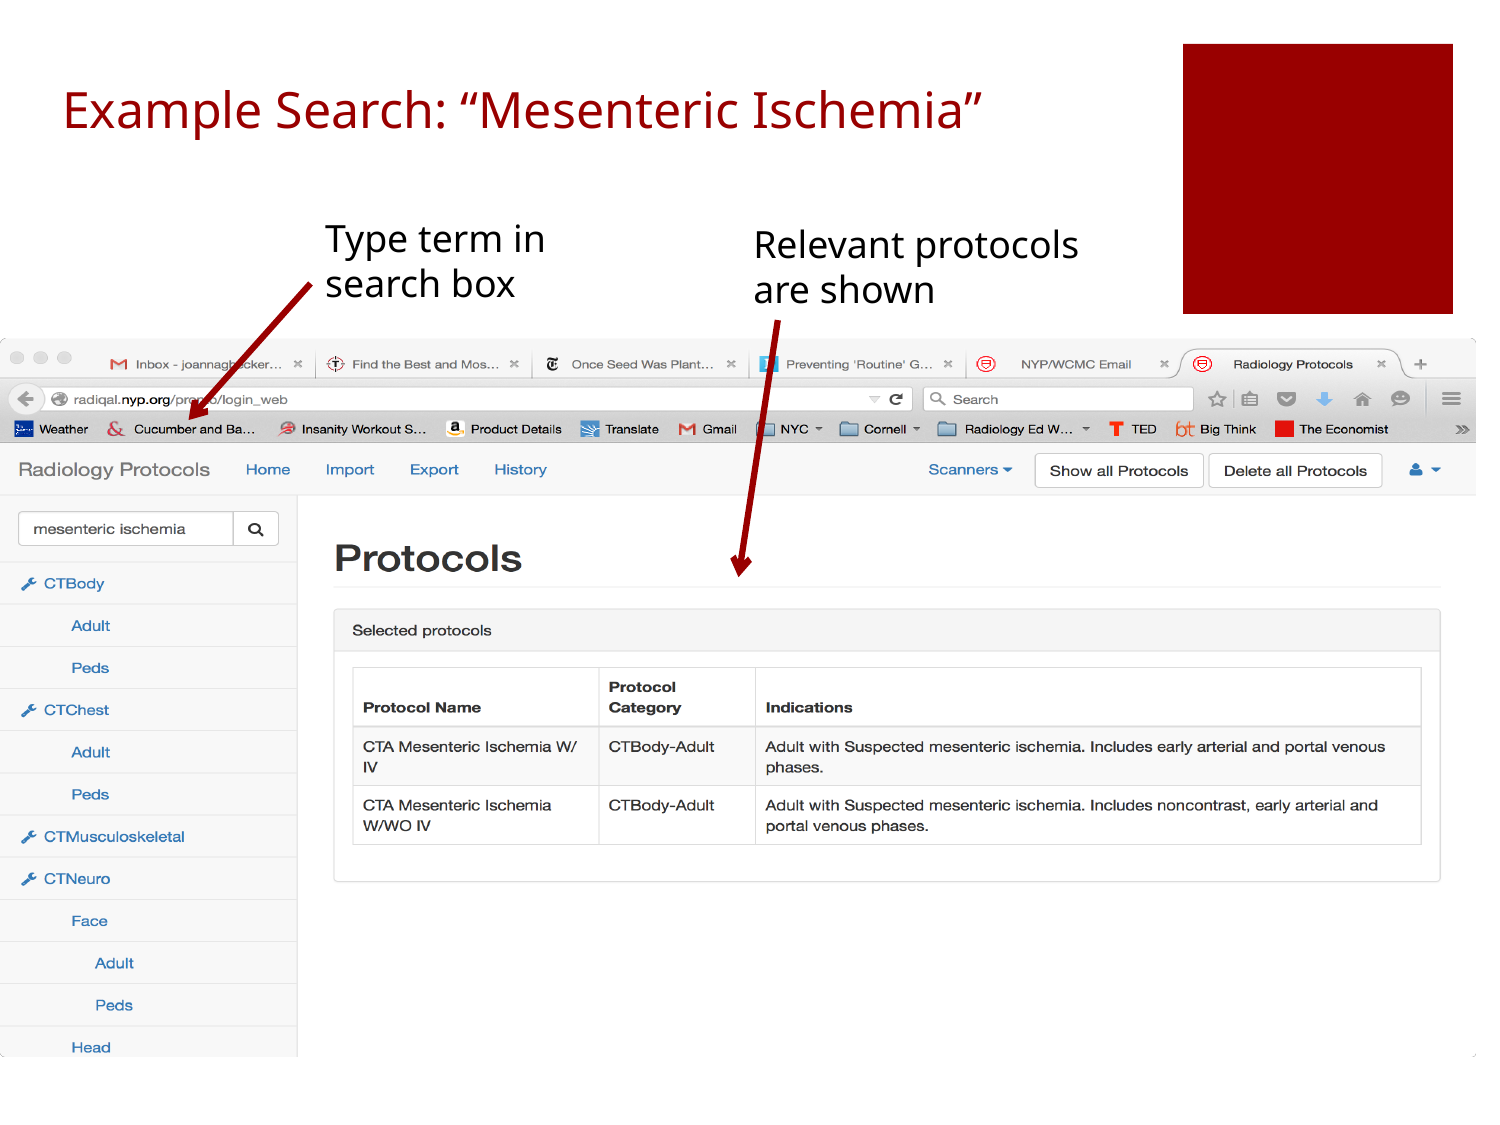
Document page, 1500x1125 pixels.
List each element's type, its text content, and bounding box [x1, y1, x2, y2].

text_box Relevant protocols are shown [738, 214, 1124, 319]
picture [0, 337, 1476, 1058]
text_box Example Search: “Mesenteric Ischemia” [47, 44, 1370, 146]
text_box Type term in search box [310, 207, 656, 312]
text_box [737, 319, 779, 578]
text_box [187, 282, 311, 421]
